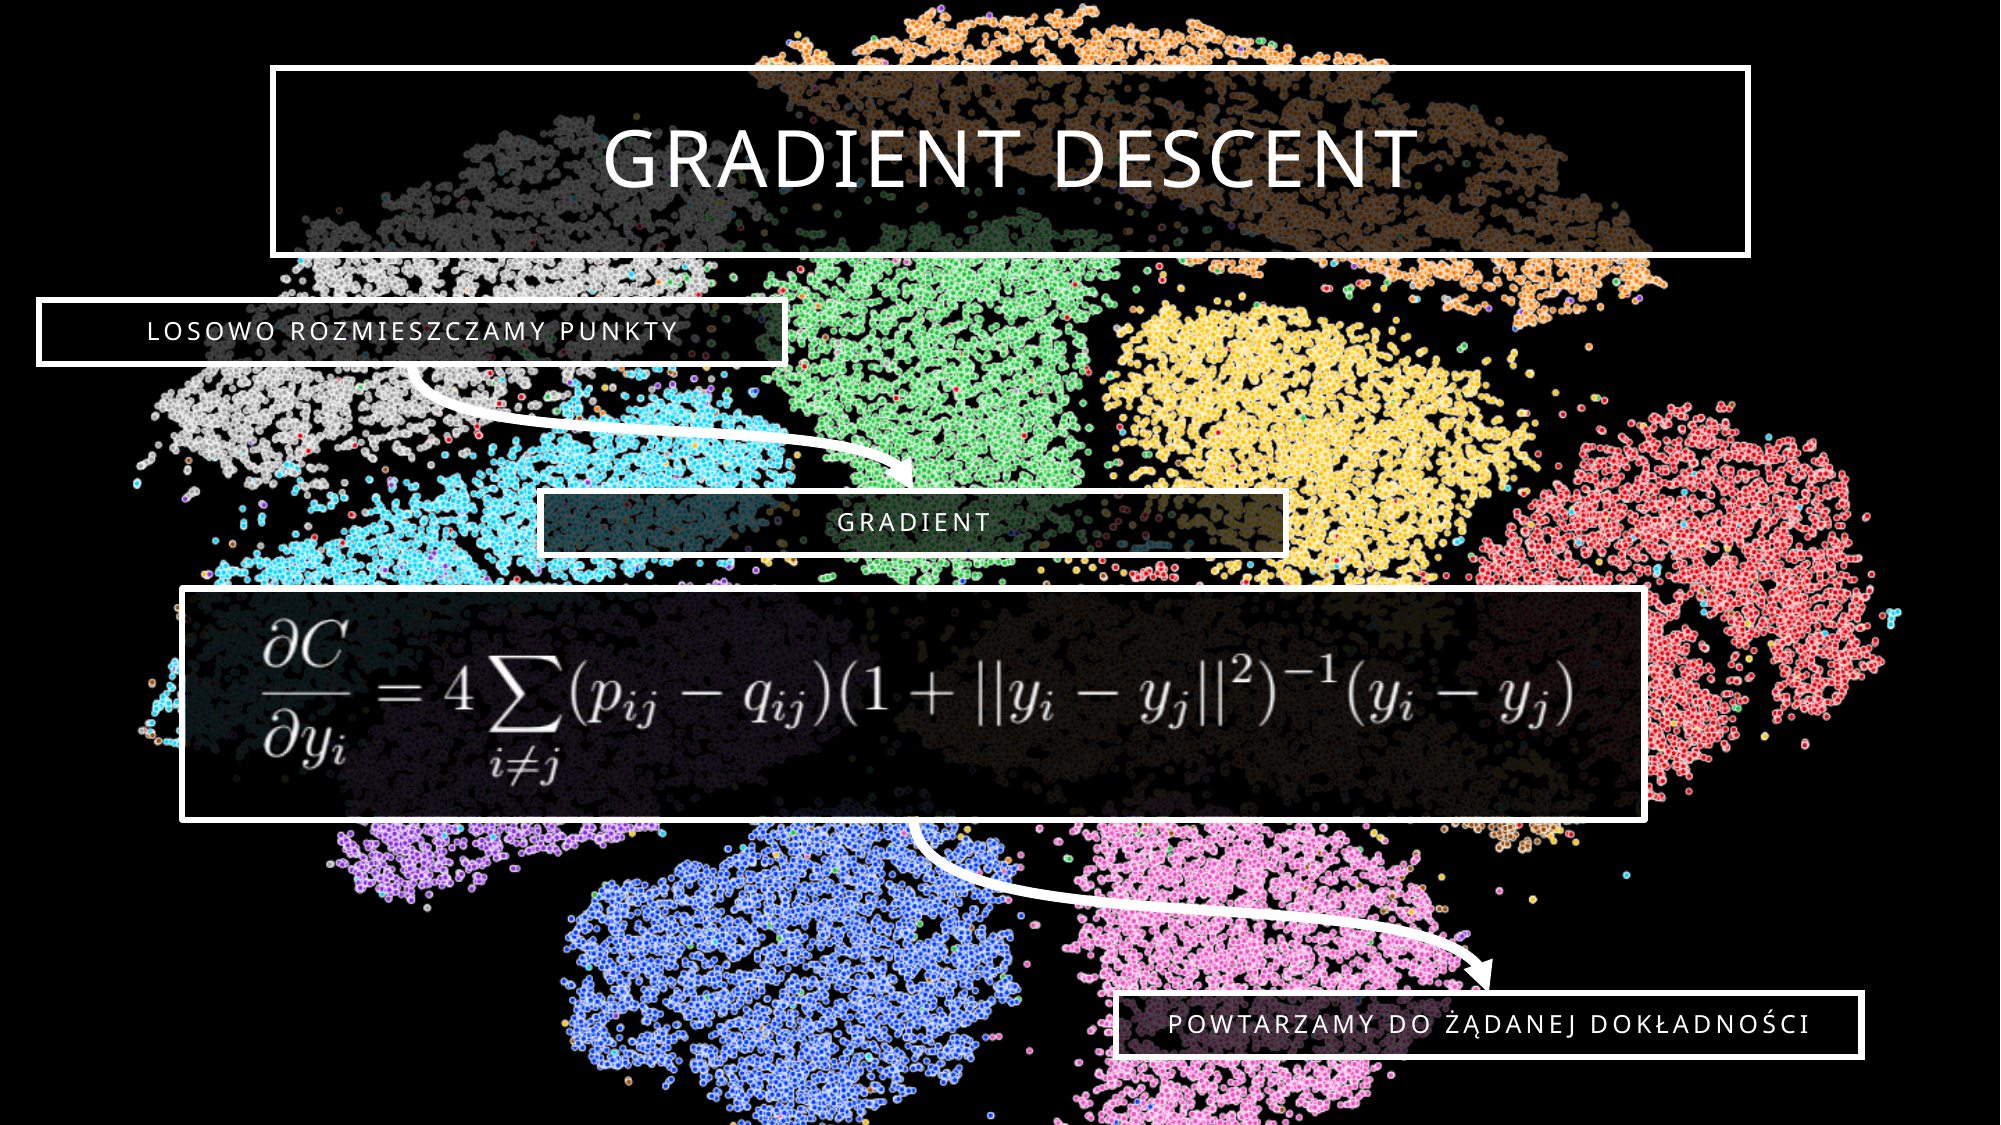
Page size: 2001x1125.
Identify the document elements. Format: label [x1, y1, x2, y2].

text_box [1112, 617, 1290, 1125]
text_box [599, 176, 727, 679]
picture [0, 0, 2000, 1125]
